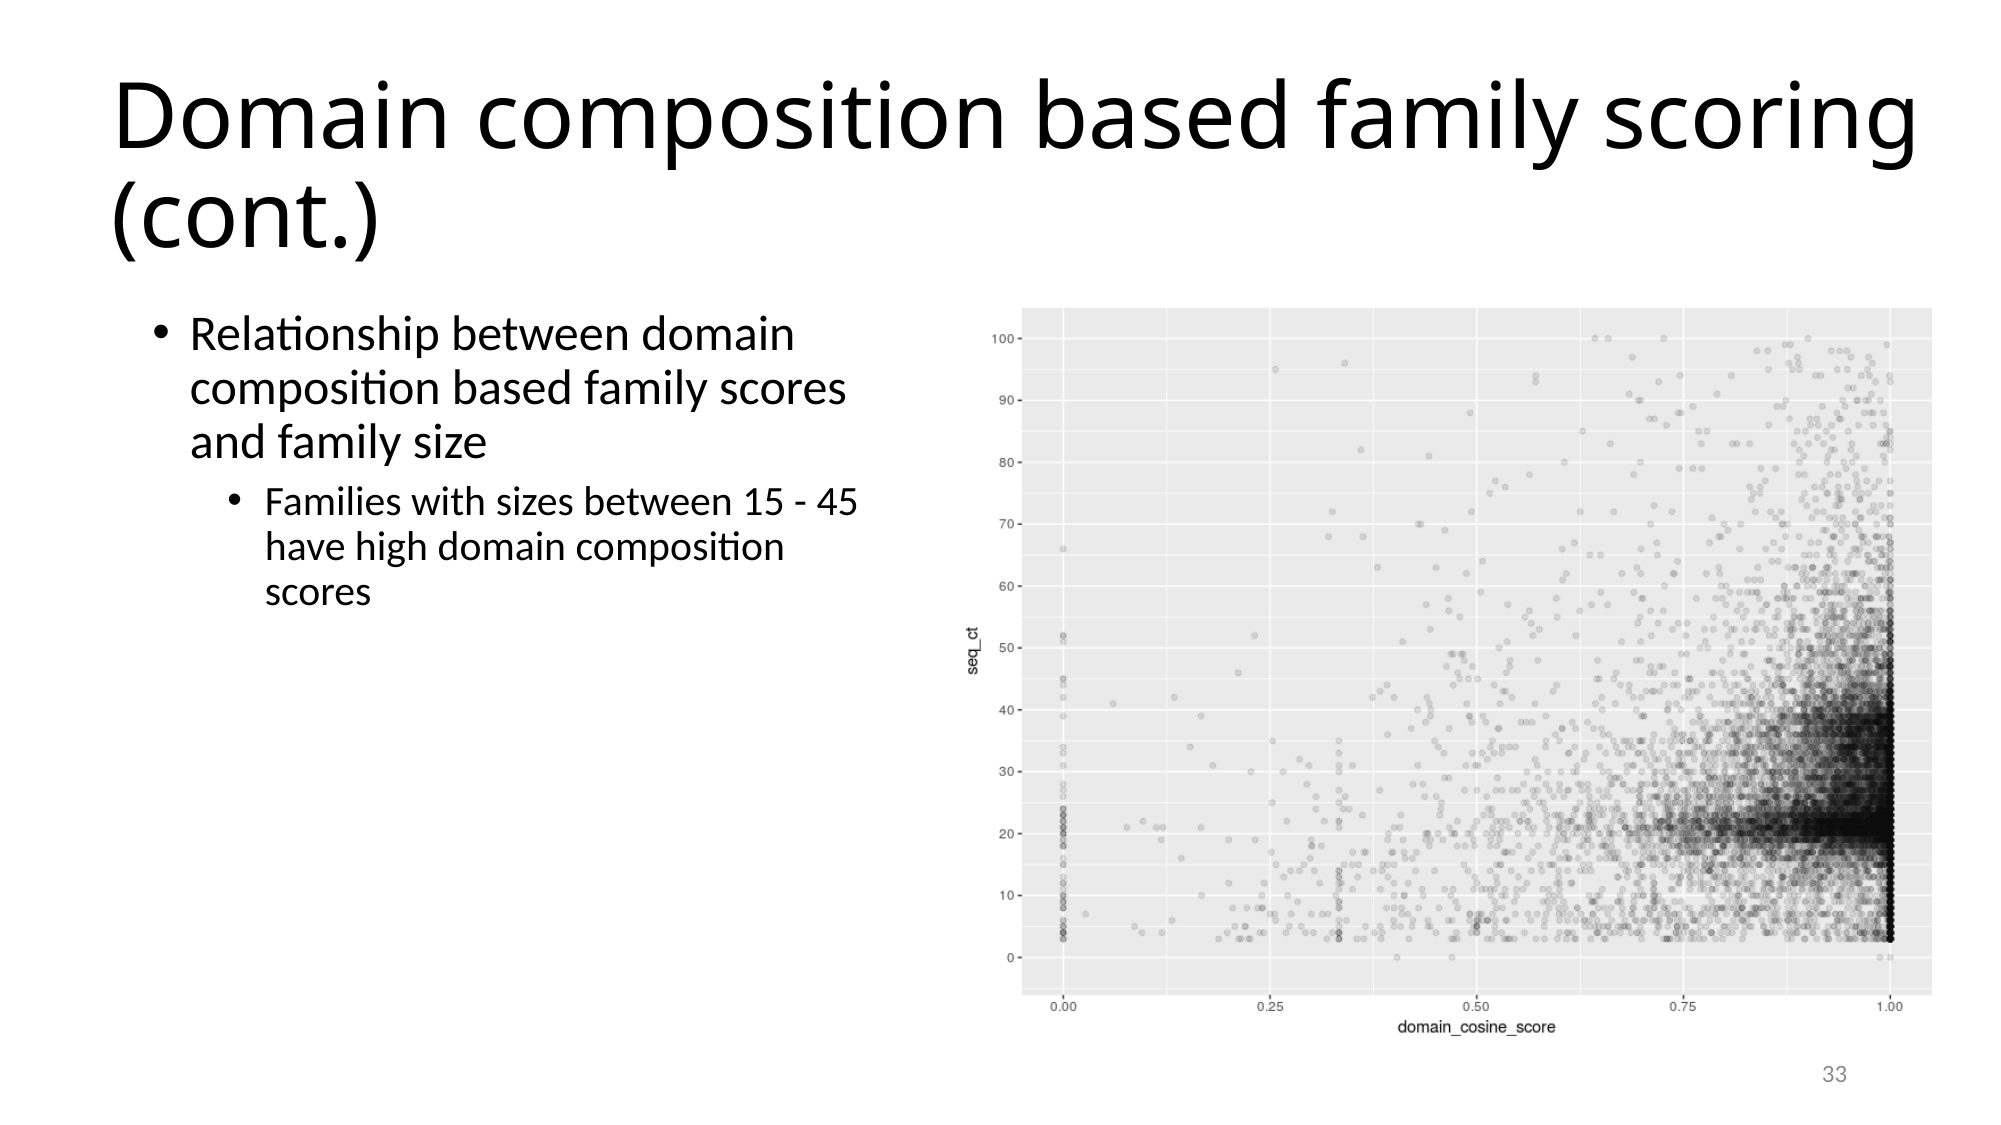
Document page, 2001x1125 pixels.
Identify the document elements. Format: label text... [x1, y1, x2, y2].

picture [957, 299, 1940, 1044]
title Domain composition based family scoring (cont.) [96, 59, 1940, 278]
list Relationship between domain composition based family scores and family size Families with sizes between 15 - 45 have high domain composition scores [137, 299, 917, 1029]
slide_number 33 [1412, 1044, 1863, 1103]
